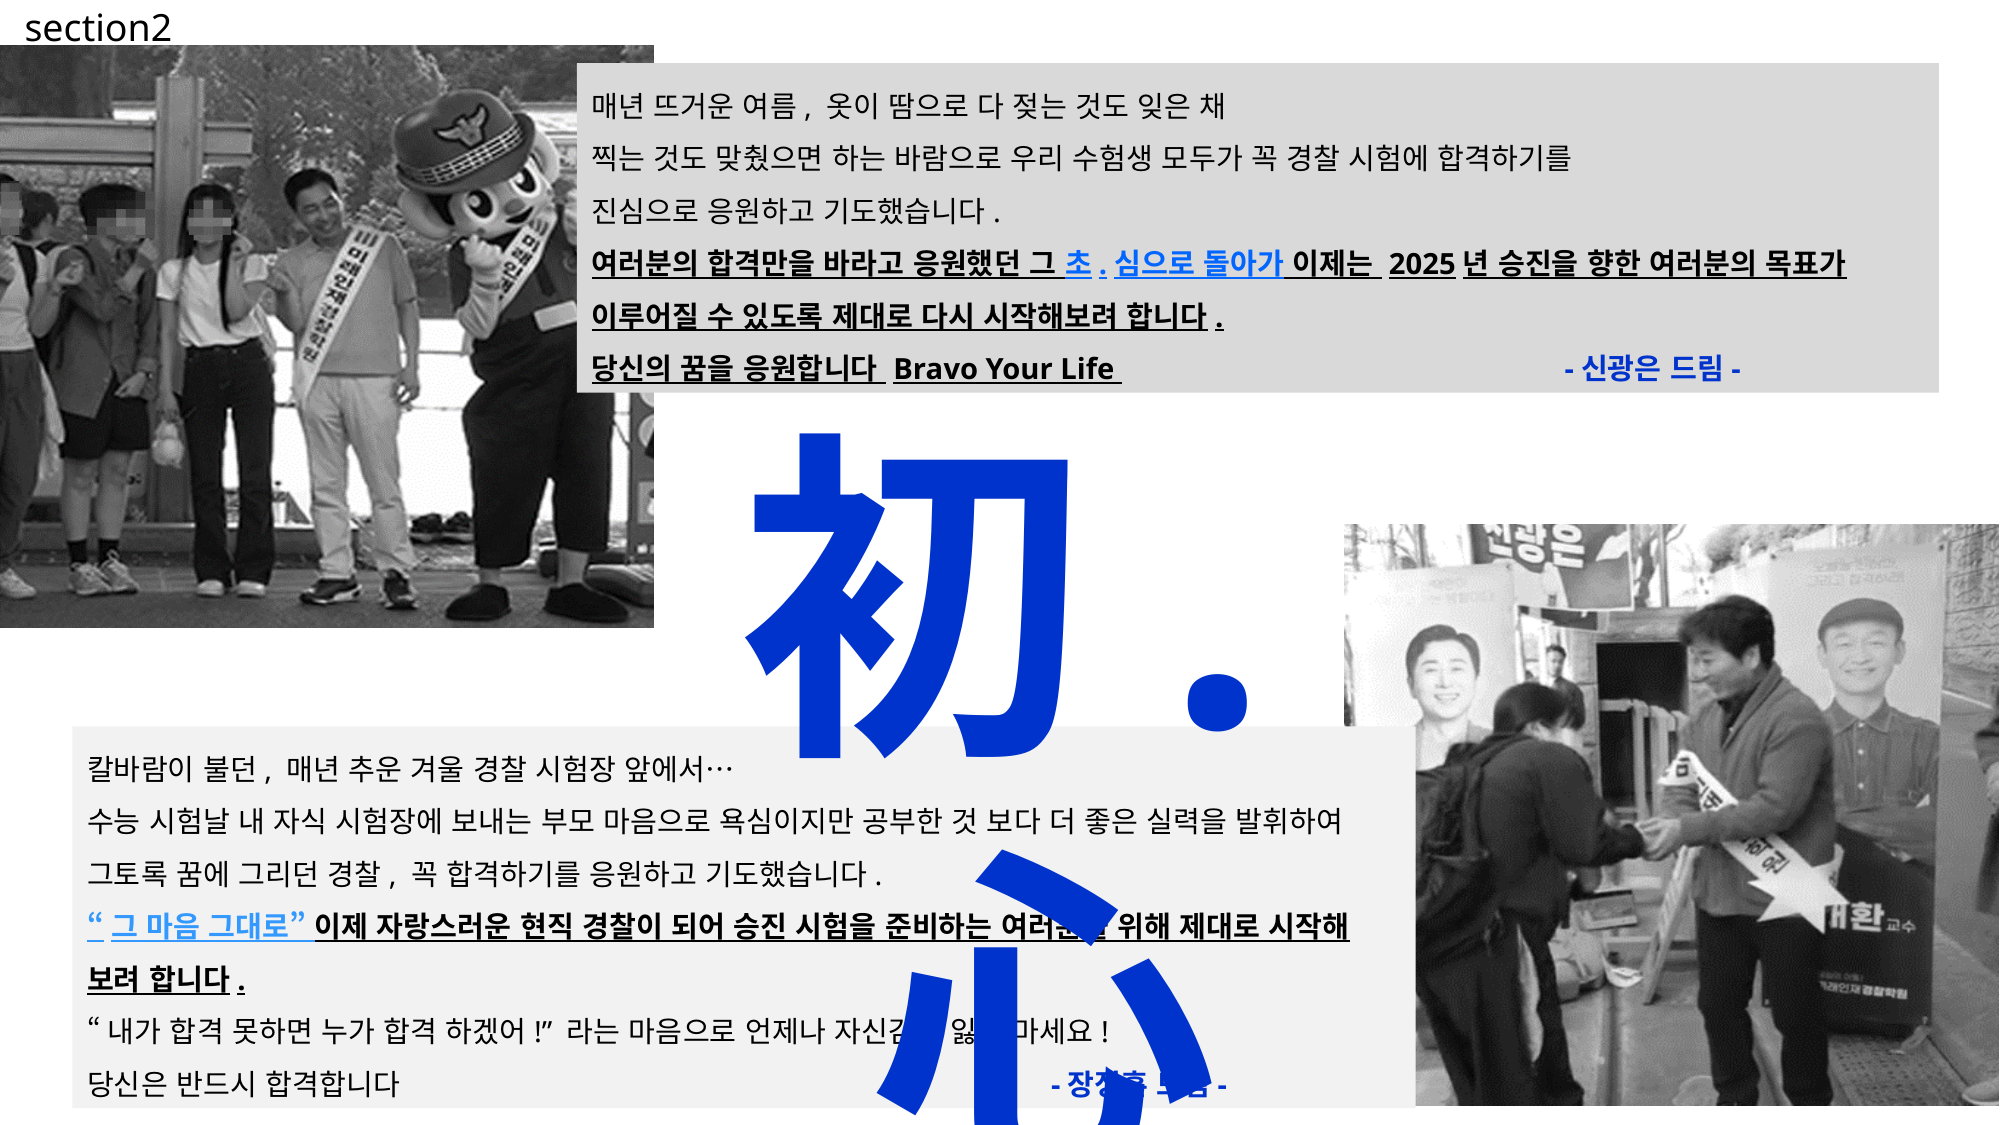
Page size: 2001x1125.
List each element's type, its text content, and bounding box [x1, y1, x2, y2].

text_box 初.心 [562, 374, 1527, 1125]
picture [0, 45, 654, 628]
text_box section2 [9, 0, 188, 45]
text_box 칼바람이 불던, 매년 추운 겨울 경찰 시험장 앞에서… 수능 시험날 내 자식 시험장에 보내는 부모 마음으로 욕심이지만 공부한 것 보다 더 좋은 실력을 발휘하여 그토록 꿈에 그리던 경찰, 꼭 합격하기를 응원하고 기도했습니다. “그 마음 그대로” 이제 자랑스러운 현직 경찰이 되어 승진 시험을 준비하는 여러분을 위해 제대로 시작해 보려 합니다. “내가 합격 못하면 누가 합격 하겠어!” 라는 마음으로 언제나 자신감을 잃지 마세요! 당신은 반드시 합격합니다 -장정훈 드림- [72, 726, 562, 1109]
picture [1344, 524, 1999, 1106]
text_box 매년 뜨거운 여름, 옷이 땀으로 다 젖는 것도 잊은 채 찍는 것도 맞췄으면 하는 바람으로 우리 수험생 모두가 꼭 경찰 시험에 합격하기를 진심으로 응원하고 기도했습니다. 여러분의 합격만을 바라고 응원했던 그 초.심으로 돌아가 이제는 2025년 승진을 향한 여러분의 목표가 이루어질 수 있도록 제대로 다시 시작해보려 합니다. 당신의 꿈을 응원합니다 Bravo Your Life -신광은 드림- [654, 63, 1939, 393]
